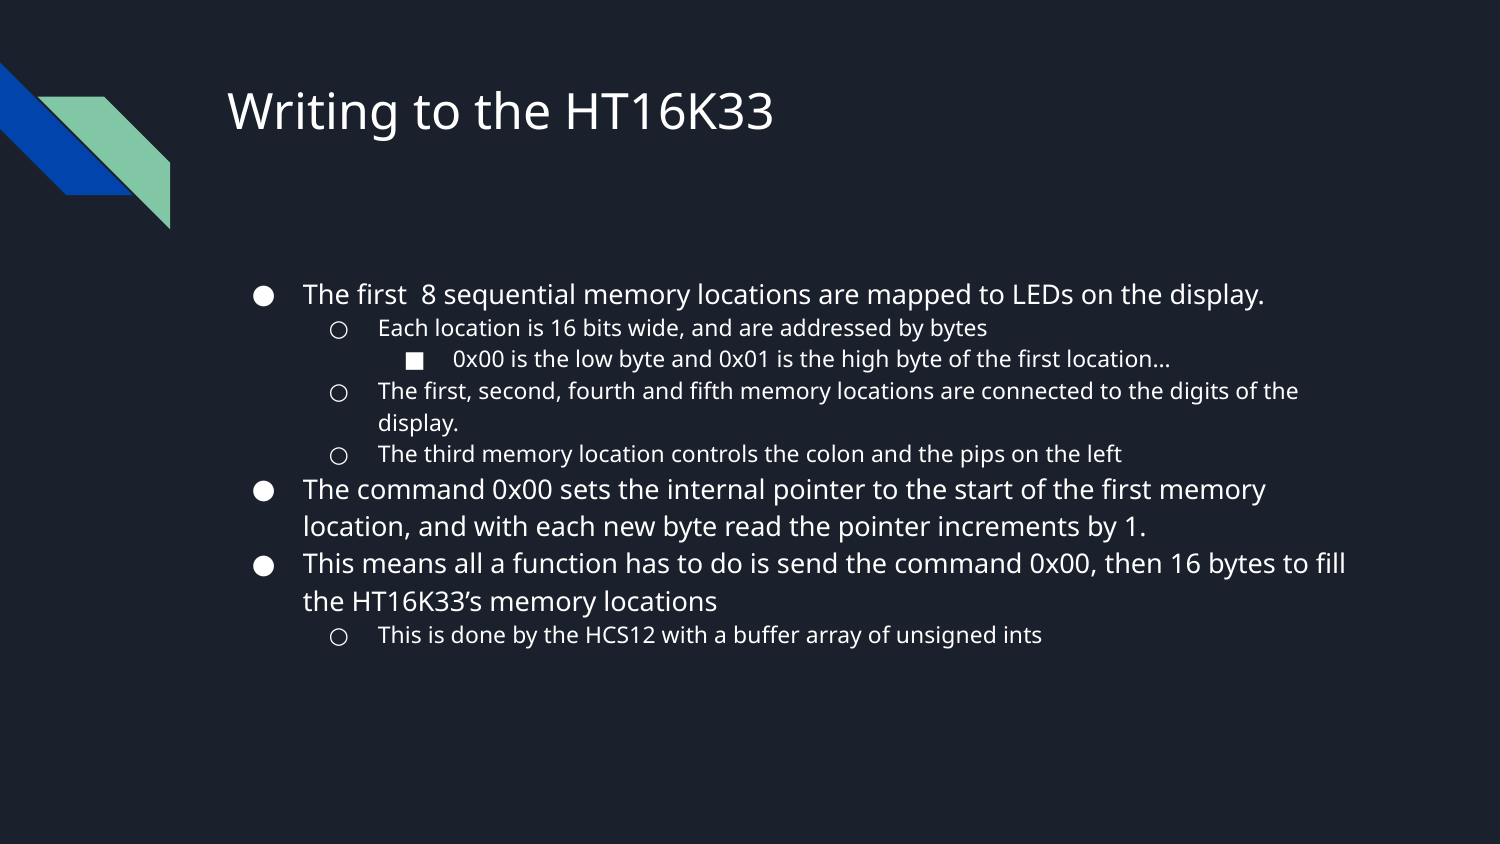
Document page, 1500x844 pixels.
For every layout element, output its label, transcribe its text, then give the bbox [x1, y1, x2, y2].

title Writing to the HT16K33 [212, 64, 1368, 215]
list The first 8 sequential memory locations are mapped to LEDs on the display. Each location is 16 bits wide, and are addressed by bytes 0x00 is the low byte and 0x01 is the high byte of the first location… The first, second, fourth and fifth memory locations are connected to the digits of the display. The third memory location controls the colon and the pips on the left The command 0x00 sets the internal pointer to the start of the first memory location, and with each new byte read the pointer increments by 1. This means all a function has to do is send the command 0x00, then 16 bytes to fill the HT16K33’s memory locations This is done by the HCS12 with a buffer array of unsigned ints [212, 257, 1368, 735]
